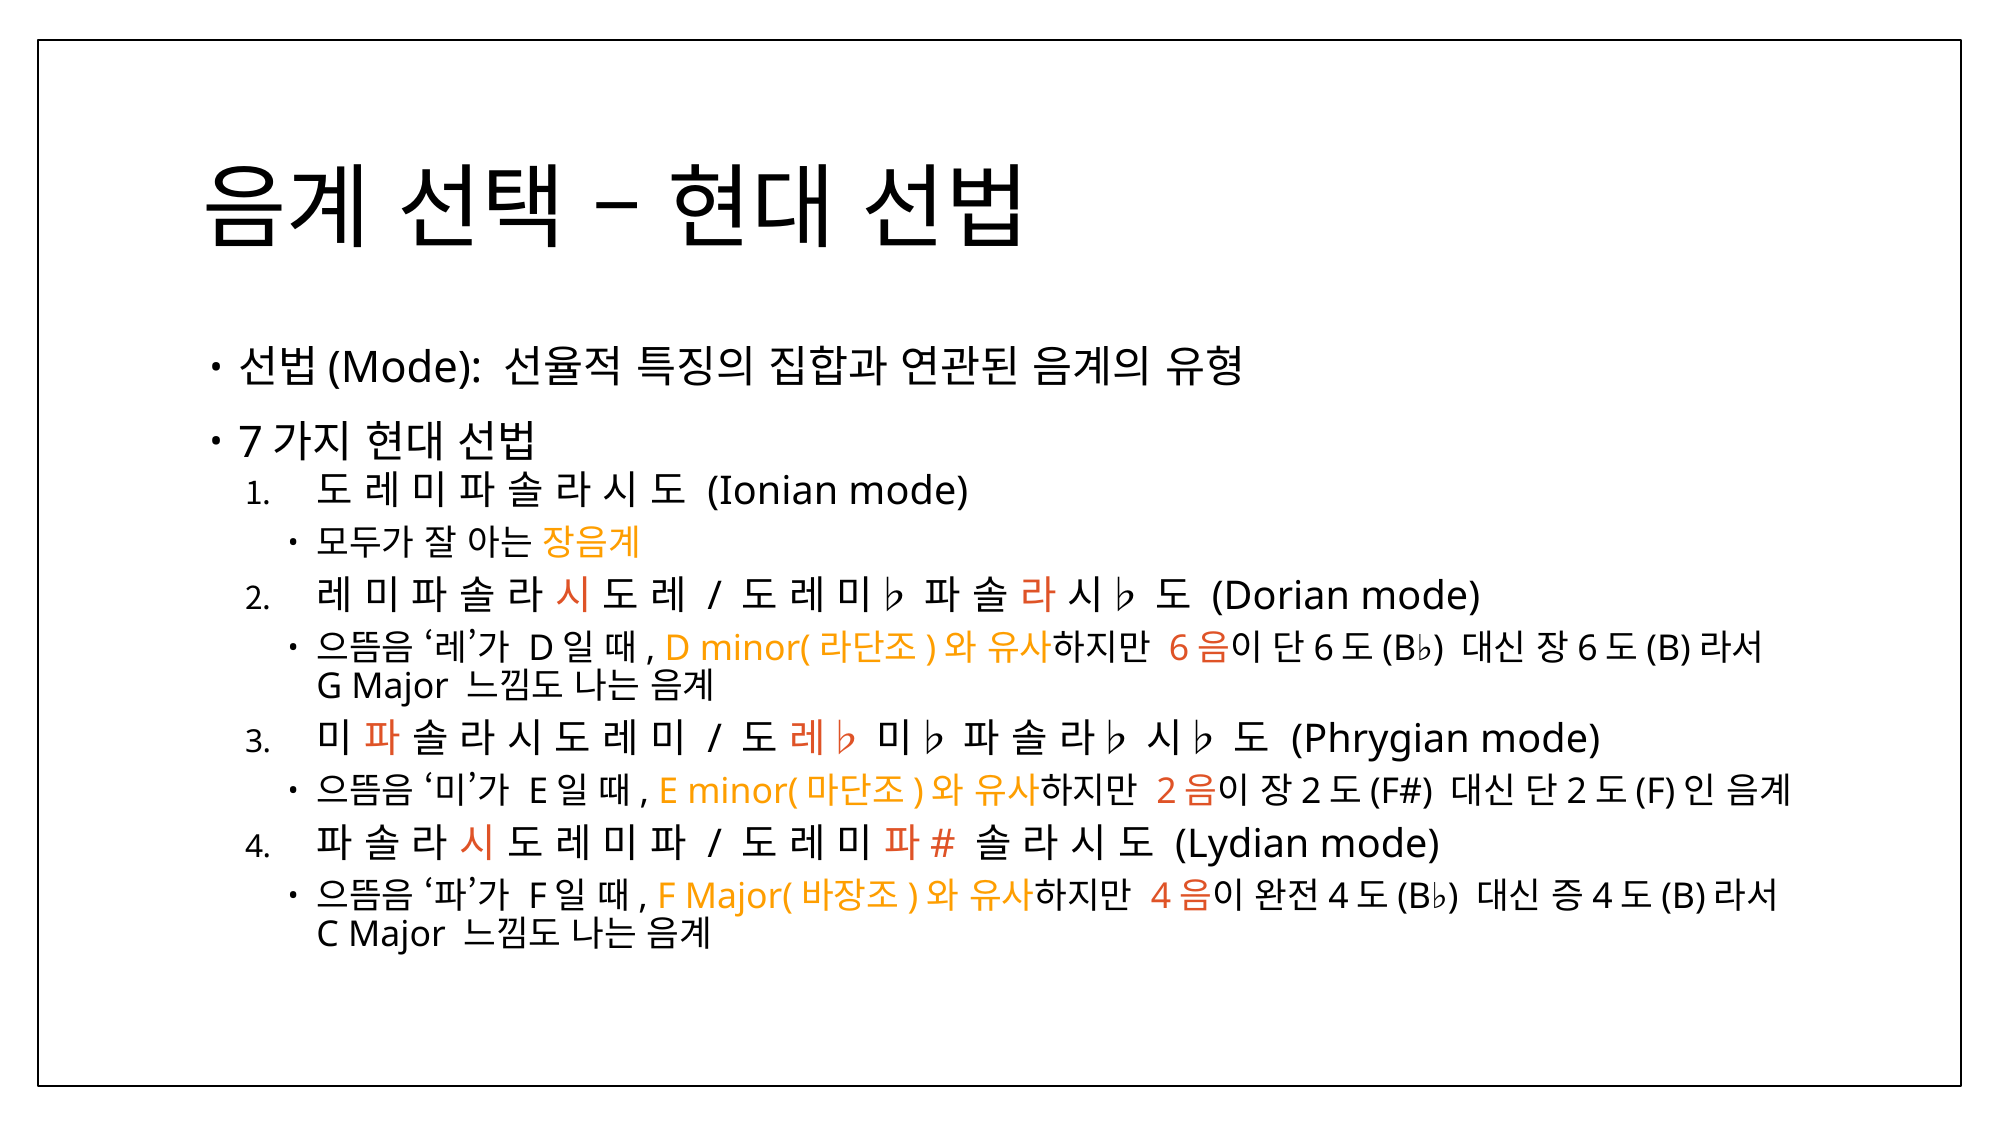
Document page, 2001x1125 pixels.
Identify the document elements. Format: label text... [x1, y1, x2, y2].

title 음계 선택 – 현대 선법 [187, 99, 1808, 323]
list 선법(Mode): 선율적 특징의 집합과 연관된 음계의 유형 7가지 현대 선법 도 레 미 파 솔 라 시 도 (Ionian mode) 모두가 잘 아는 장음계 레 미 파 솔 라 시 도 레 / 도 레 미♭ 파 솔 라 시♭ 도 (Dorian mode) 으뜸음 ‘레’가 D일 때, D minor(라단조)와 유사하지만 6음이 단6도(B♭) 대신 장6도(B)라서 G Major 느낌도 나는 음계 미 파 솔 라 시 도 레 미 / 도 레♭ 미♭ 파 솔 라♭ 시♭ 도 (Phrygian mode) 으뜸음 ‘미’가 E일 때, E minor(마단조)와 유사하지만 2음이 장2도(F#) 대신 단2도(F)인 음계 파 솔 라 시 도 레 미 파 / 도 레 미 파# 솔 라 시 도 (Lydian mode) 으뜸음 ‘파’가 F일 때, F Major(바장조)와 유사하지만 4음이 완전4도(B♭) 대신 증4도(B)라서 C Major 느낌도 나는 음계 [187, 337, 1808, 1053]
